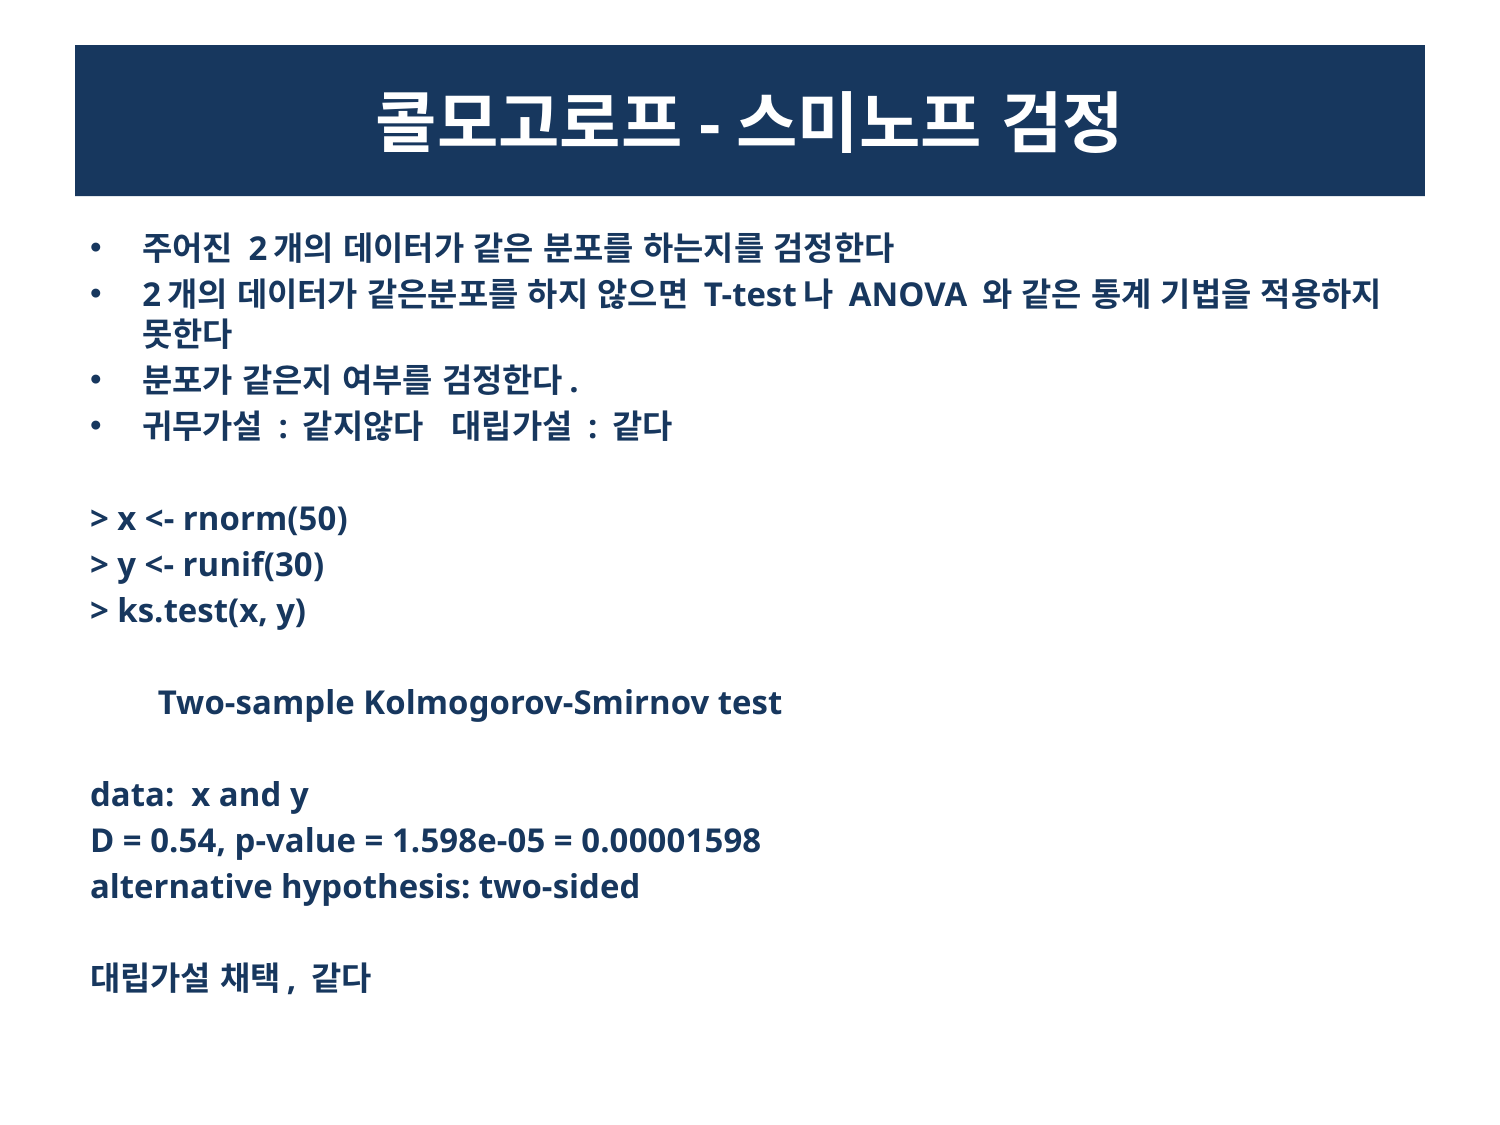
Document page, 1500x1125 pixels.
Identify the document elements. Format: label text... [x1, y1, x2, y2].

list 주어진 2개의 데이터가 같은 분포를 하는지를 검정한다 2개의 데이터가 같은분포를 하지 않으면 T-test나 ANOVA 와 같은 통계 기법을 적용하지 못한다 분포가 같은지 여부를 검정한다. 귀무가설 : 같지않다 대립가설 : 같다 > x <- rnorm(50) > y <- runif(30) > ks.test(x, y) Two-sample Kolmogorov-Smirnov test data: x and y D = 0.54, p-value = 1.598e-05 = 0.00001598 alternative hypothesis: two-sided 대립가설 채택, 같다 [75, 219, 1425, 1005]
title 콜모고로프-스미노프 검정 [75, 45, 1425, 197]
